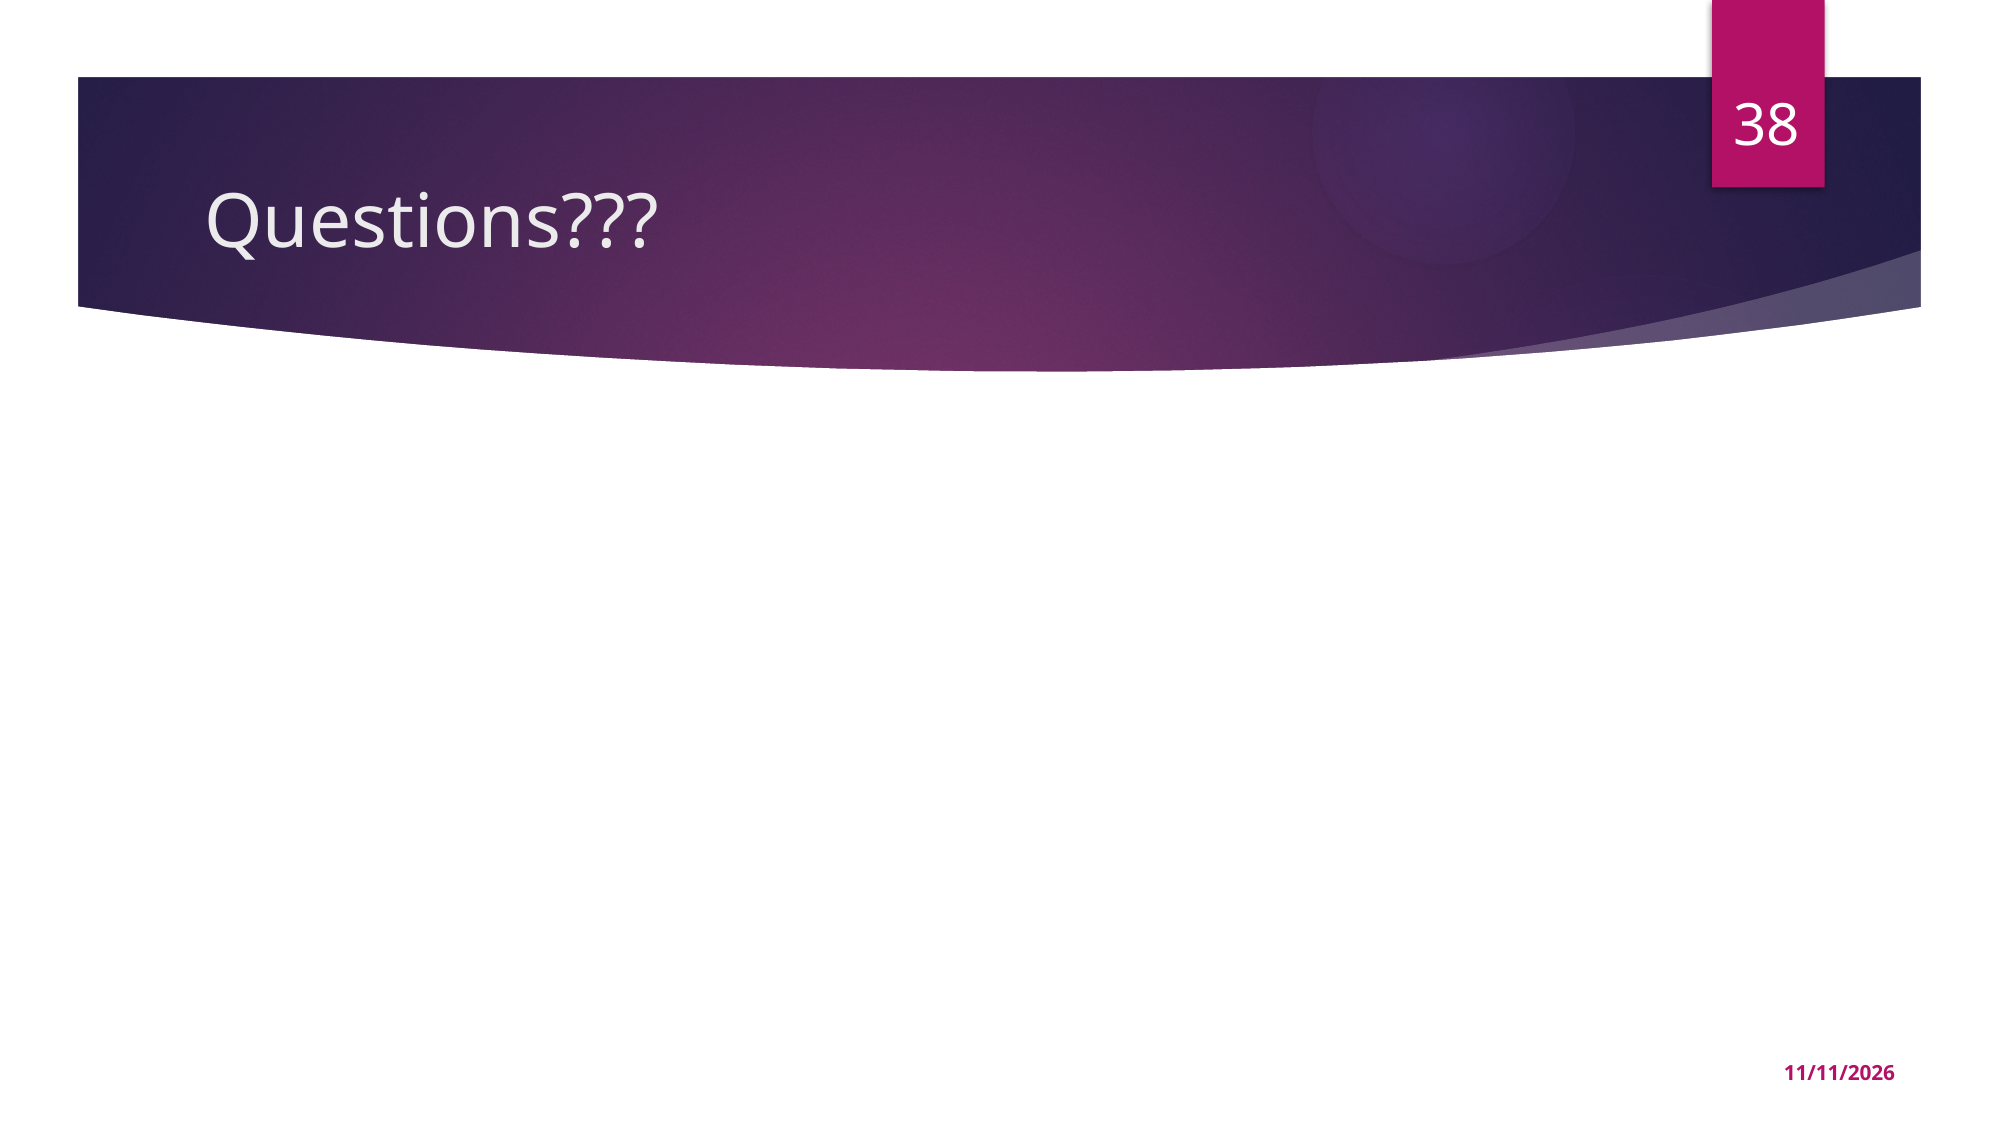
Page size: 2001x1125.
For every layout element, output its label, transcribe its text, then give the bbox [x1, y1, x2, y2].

title Questions??? [189, 159, 1627, 276]
slide_number 38 [1698, 48, 1836, 175]
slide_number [1747, 1048, 1911, 1099]
